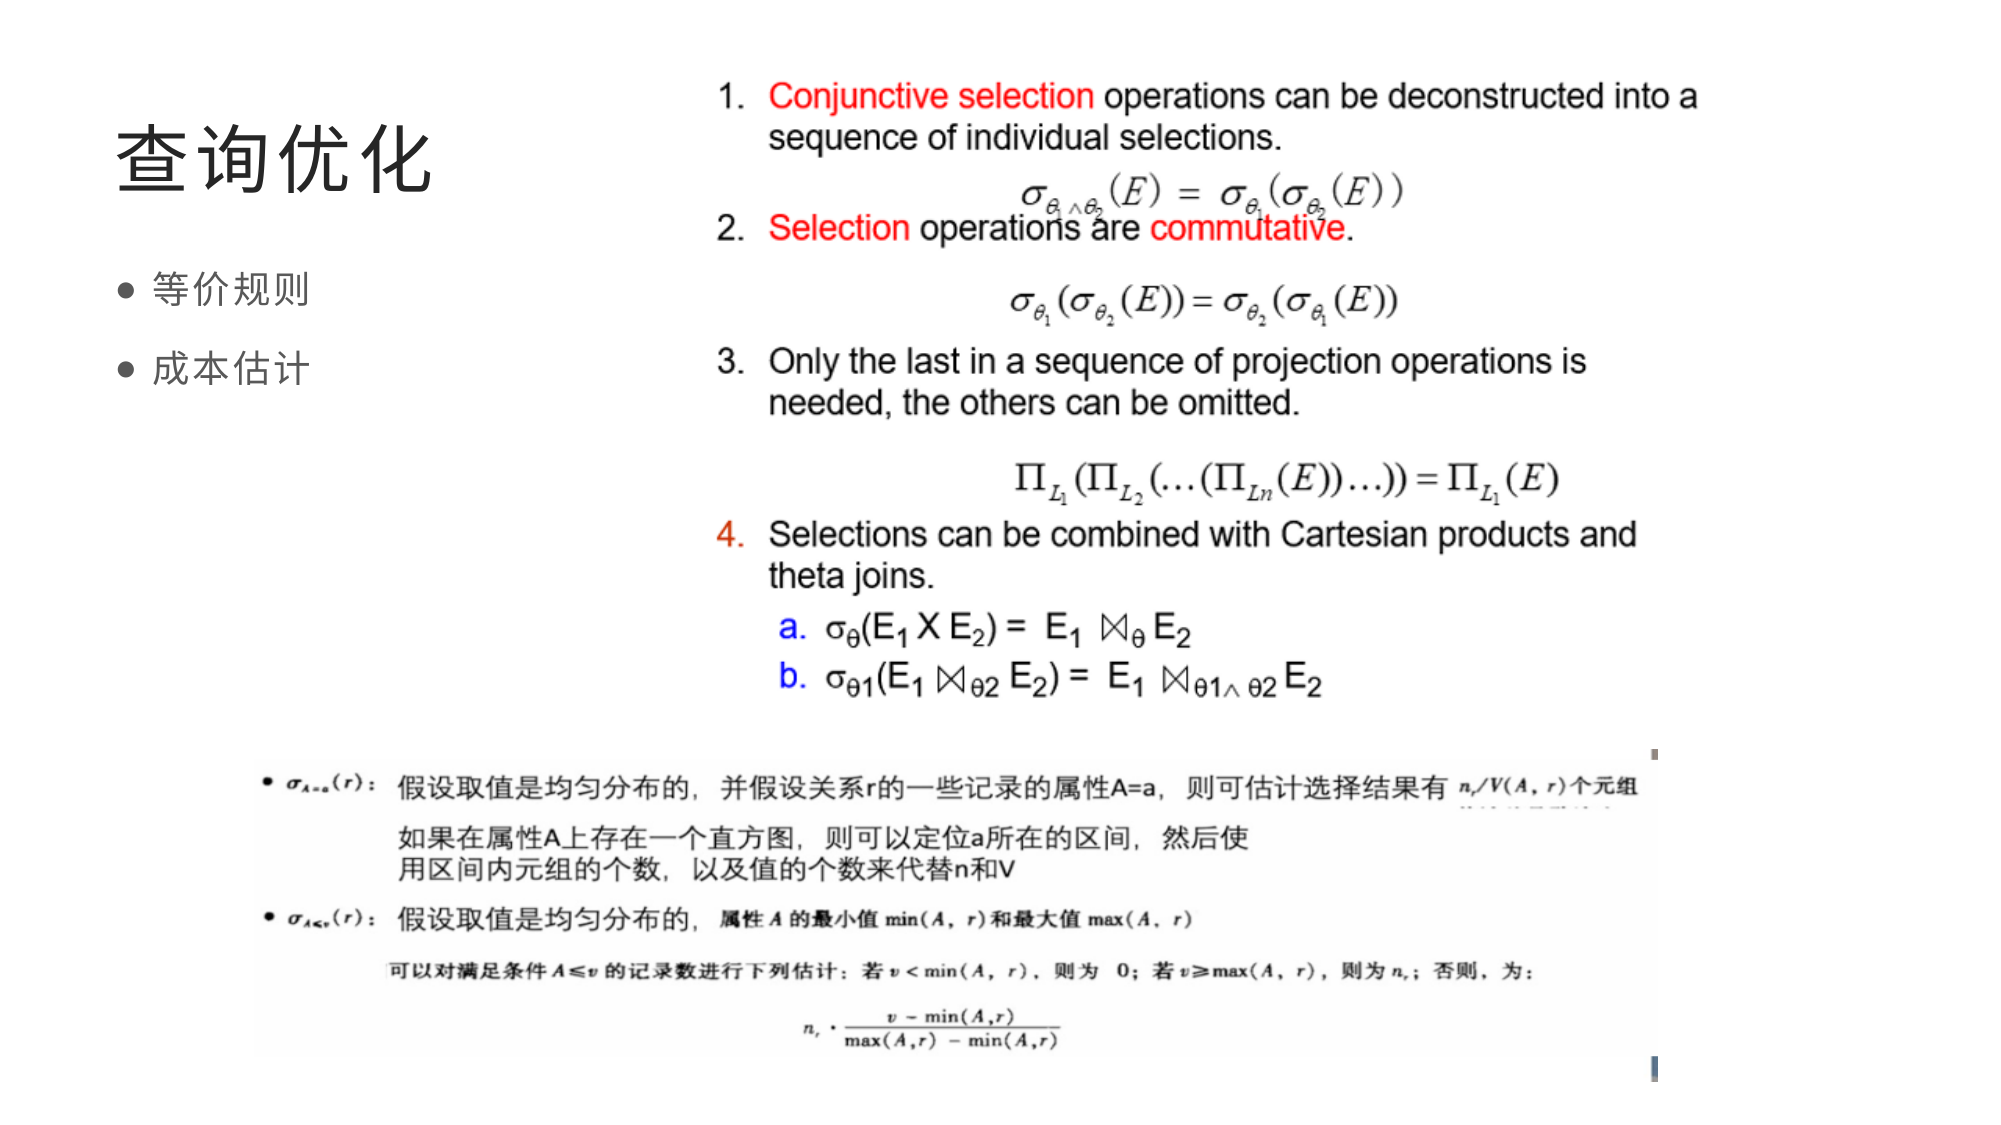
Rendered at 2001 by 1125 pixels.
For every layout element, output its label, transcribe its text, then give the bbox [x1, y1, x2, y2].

title 查询优化 [99, 99, 589, 216]
picture [254, 748, 1658, 1082]
picture [589, 63, 1900, 723]
list 等价规则 成本估计 [99, 244, 431, 430]
